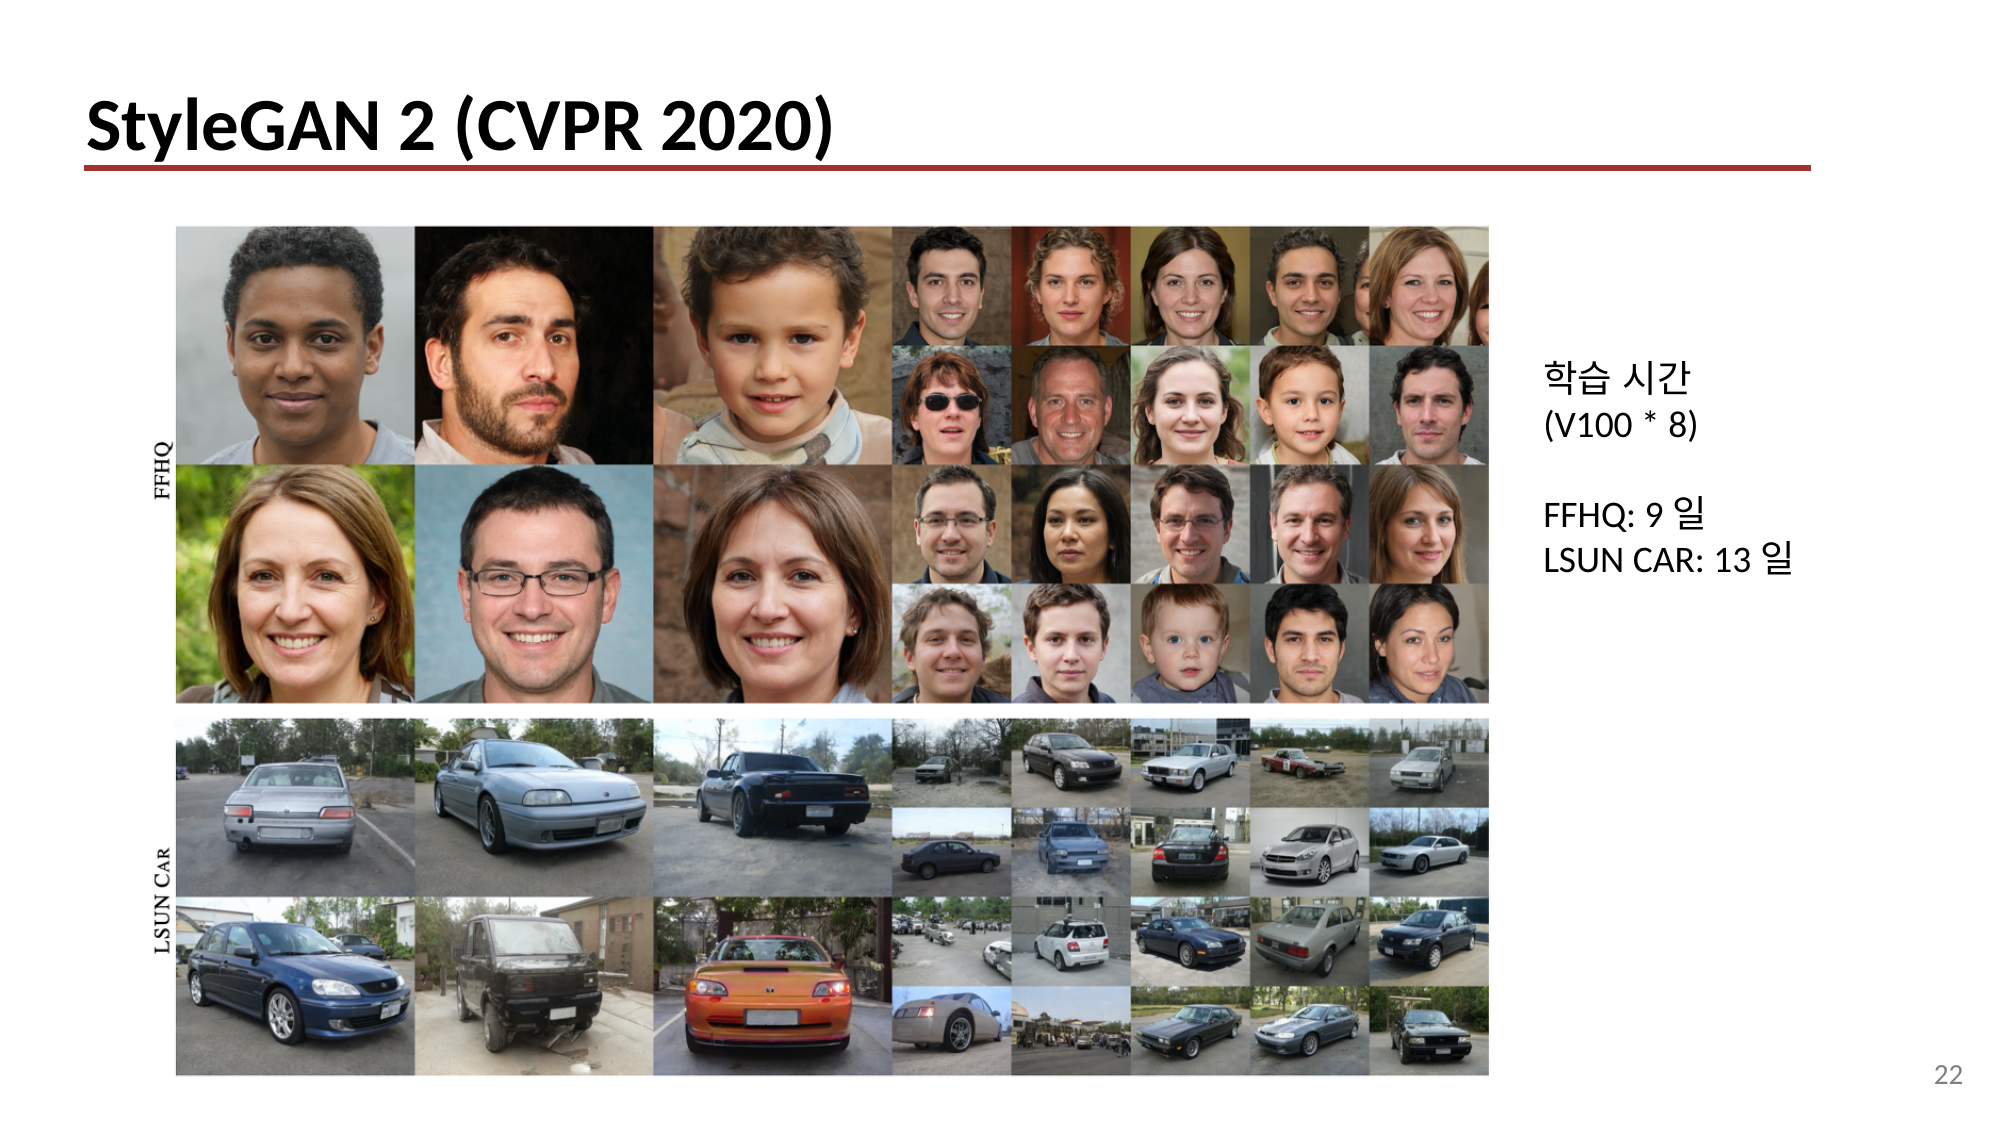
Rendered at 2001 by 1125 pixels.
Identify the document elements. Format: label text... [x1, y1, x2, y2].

slide_number 22 [1528, 1042, 1979, 1103]
title StyleGAN 2 (CVPR 2020) [71, 17, 1797, 235]
text_box 학습 시간 (V100 * 8) FFHQ: 9일 LSUN CAR: 13일 [1528, 347, 1892, 588]
picture [144, 212, 1507, 1087]
